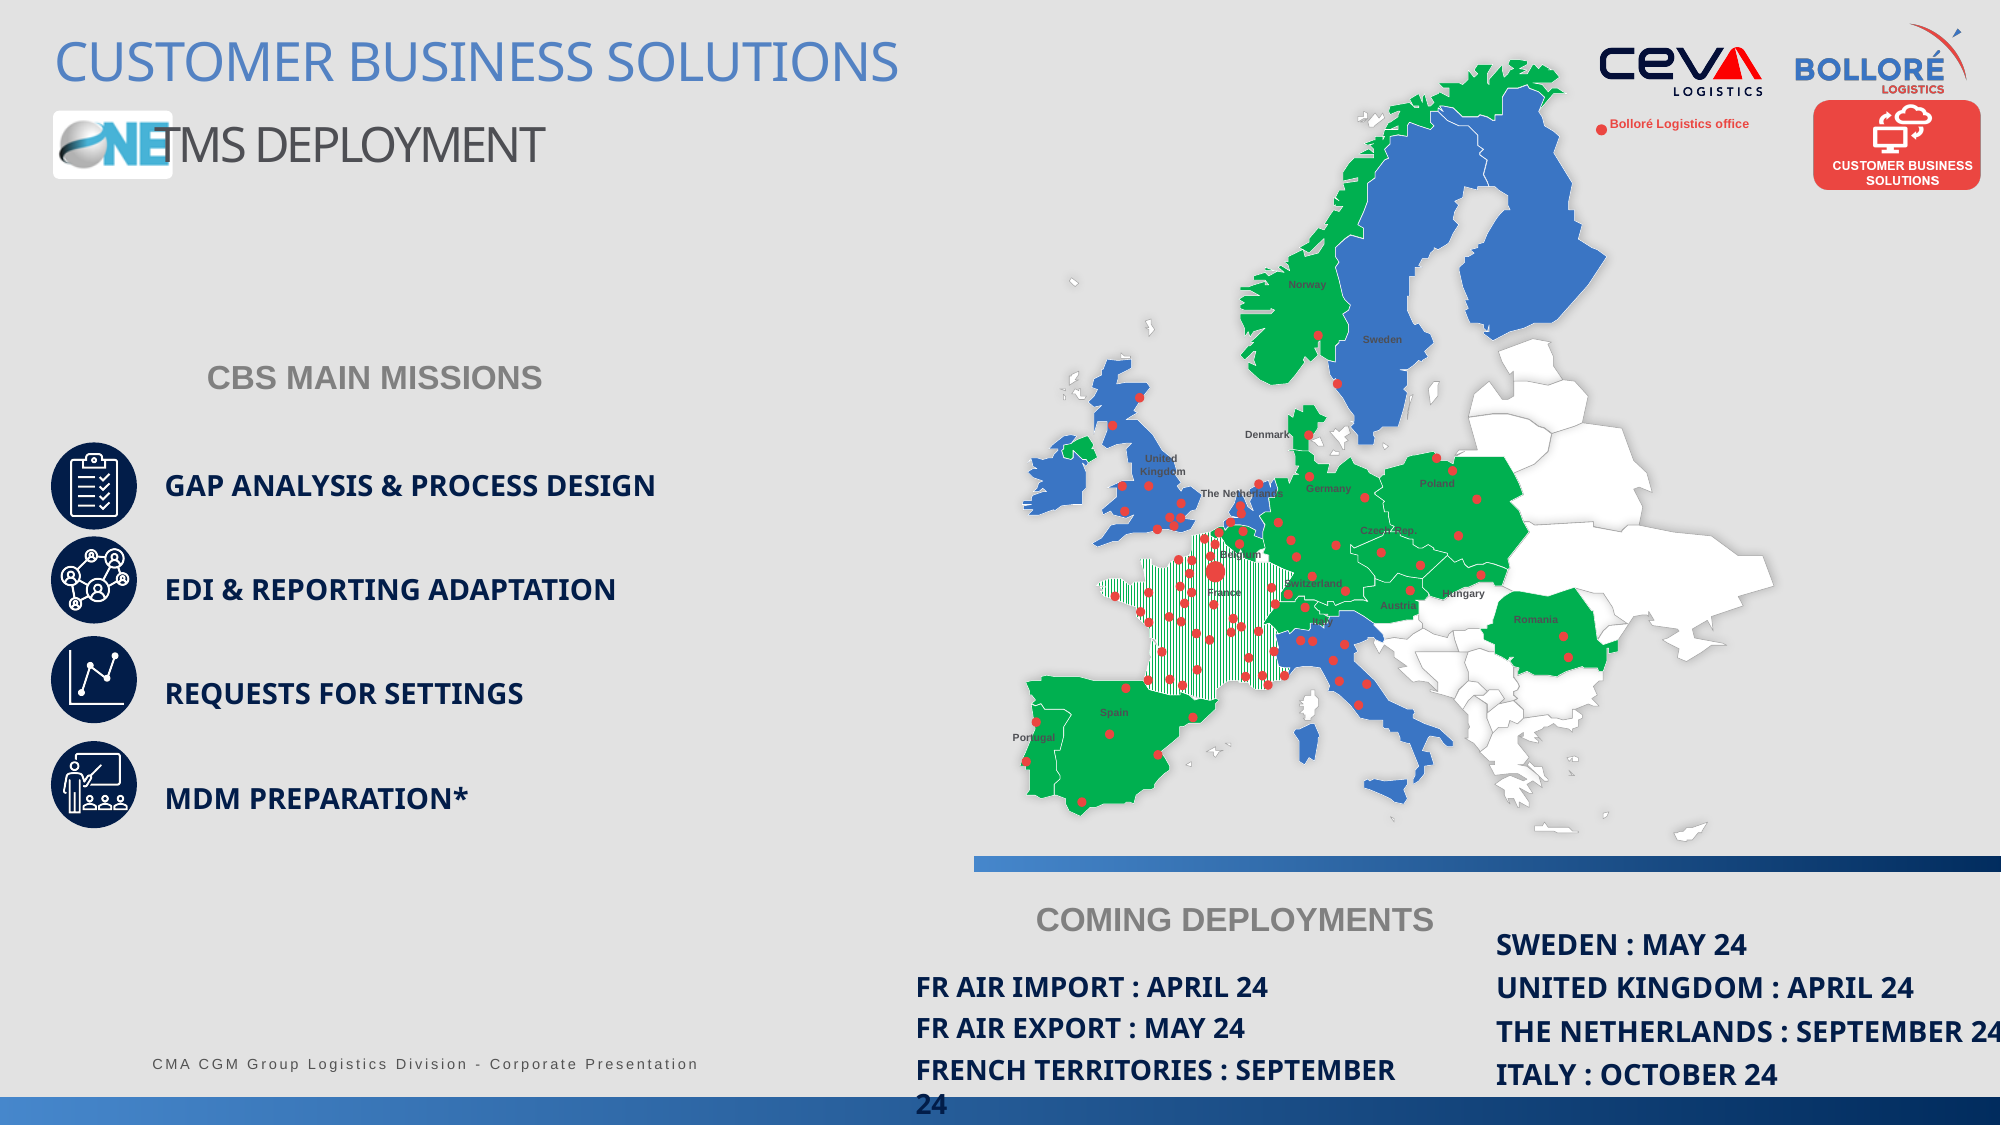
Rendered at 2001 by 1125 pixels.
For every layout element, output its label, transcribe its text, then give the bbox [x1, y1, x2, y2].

picture [52, 110, 173, 180]
text_box CUSTOMER BUSINESS SOLUTIONS [54, 35, 1699, 106]
text_box GAP ANALYSIS & PROCESS DESIGN EDI & REPORTING ADAPTATION REQUESTS FOR SETTINGS MDM PREPARATION* [149, 450, 699, 909]
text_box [52, 637, 136, 722]
text_box FR AIR IMPORT : APRIL 24 FR AIR EXPORT : MAY 24 FRENCH TERRITORIES : SEPTEMBER 24 [900, 961, 1450, 1125]
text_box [52, 444, 136, 528]
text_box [999, 59, 1834, 843]
list CBS MAIN MISSIONS [198, 348, 571, 407]
text_box COMING DEPLOYMENTS [1028, 890, 1450, 948]
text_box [52, 538, 136, 622]
text_box SWEDEN : MAY 24 UNITED KINGDOM : APRIL 24 THE NETHERLANDS : SEPTEMBER 24 ITALY : OCTOBER 24 [1481, 918, 2000, 1108]
picture [1565, 1, 1993, 196]
text_box TMS DEPLOYMENT [47, 58, 999, 242]
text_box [52, 742, 136, 827]
